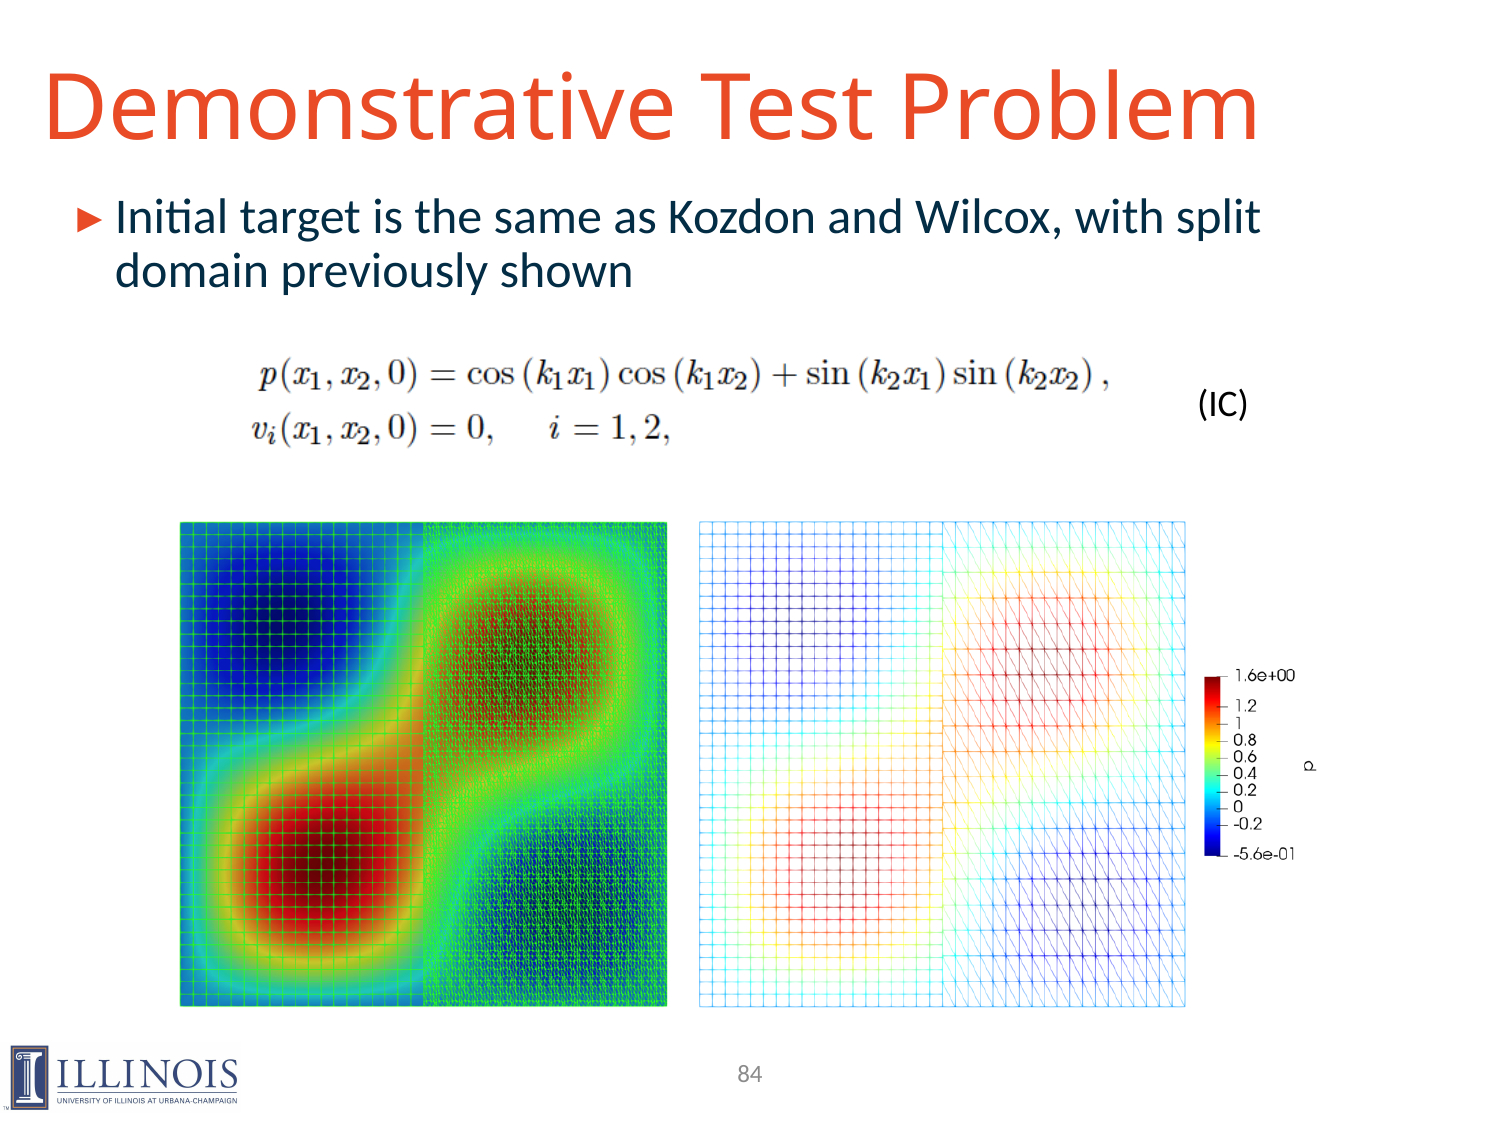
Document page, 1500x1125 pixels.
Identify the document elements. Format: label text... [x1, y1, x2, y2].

picture [160, 506, 1340, 1029]
text_box (IC) [1182, 371, 1268, 432]
slide_number 84 [718, 1042, 782, 1103]
title Demonstrative Test Problem [26, 36, 1438, 183]
picture [0, 1042, 241, 1113]
picture [240, 346, 1130, 458]
text_box Initial target is the same as Kozdon and Wilcox, with split domain previously shown [62, 182, 1407, 1016]
